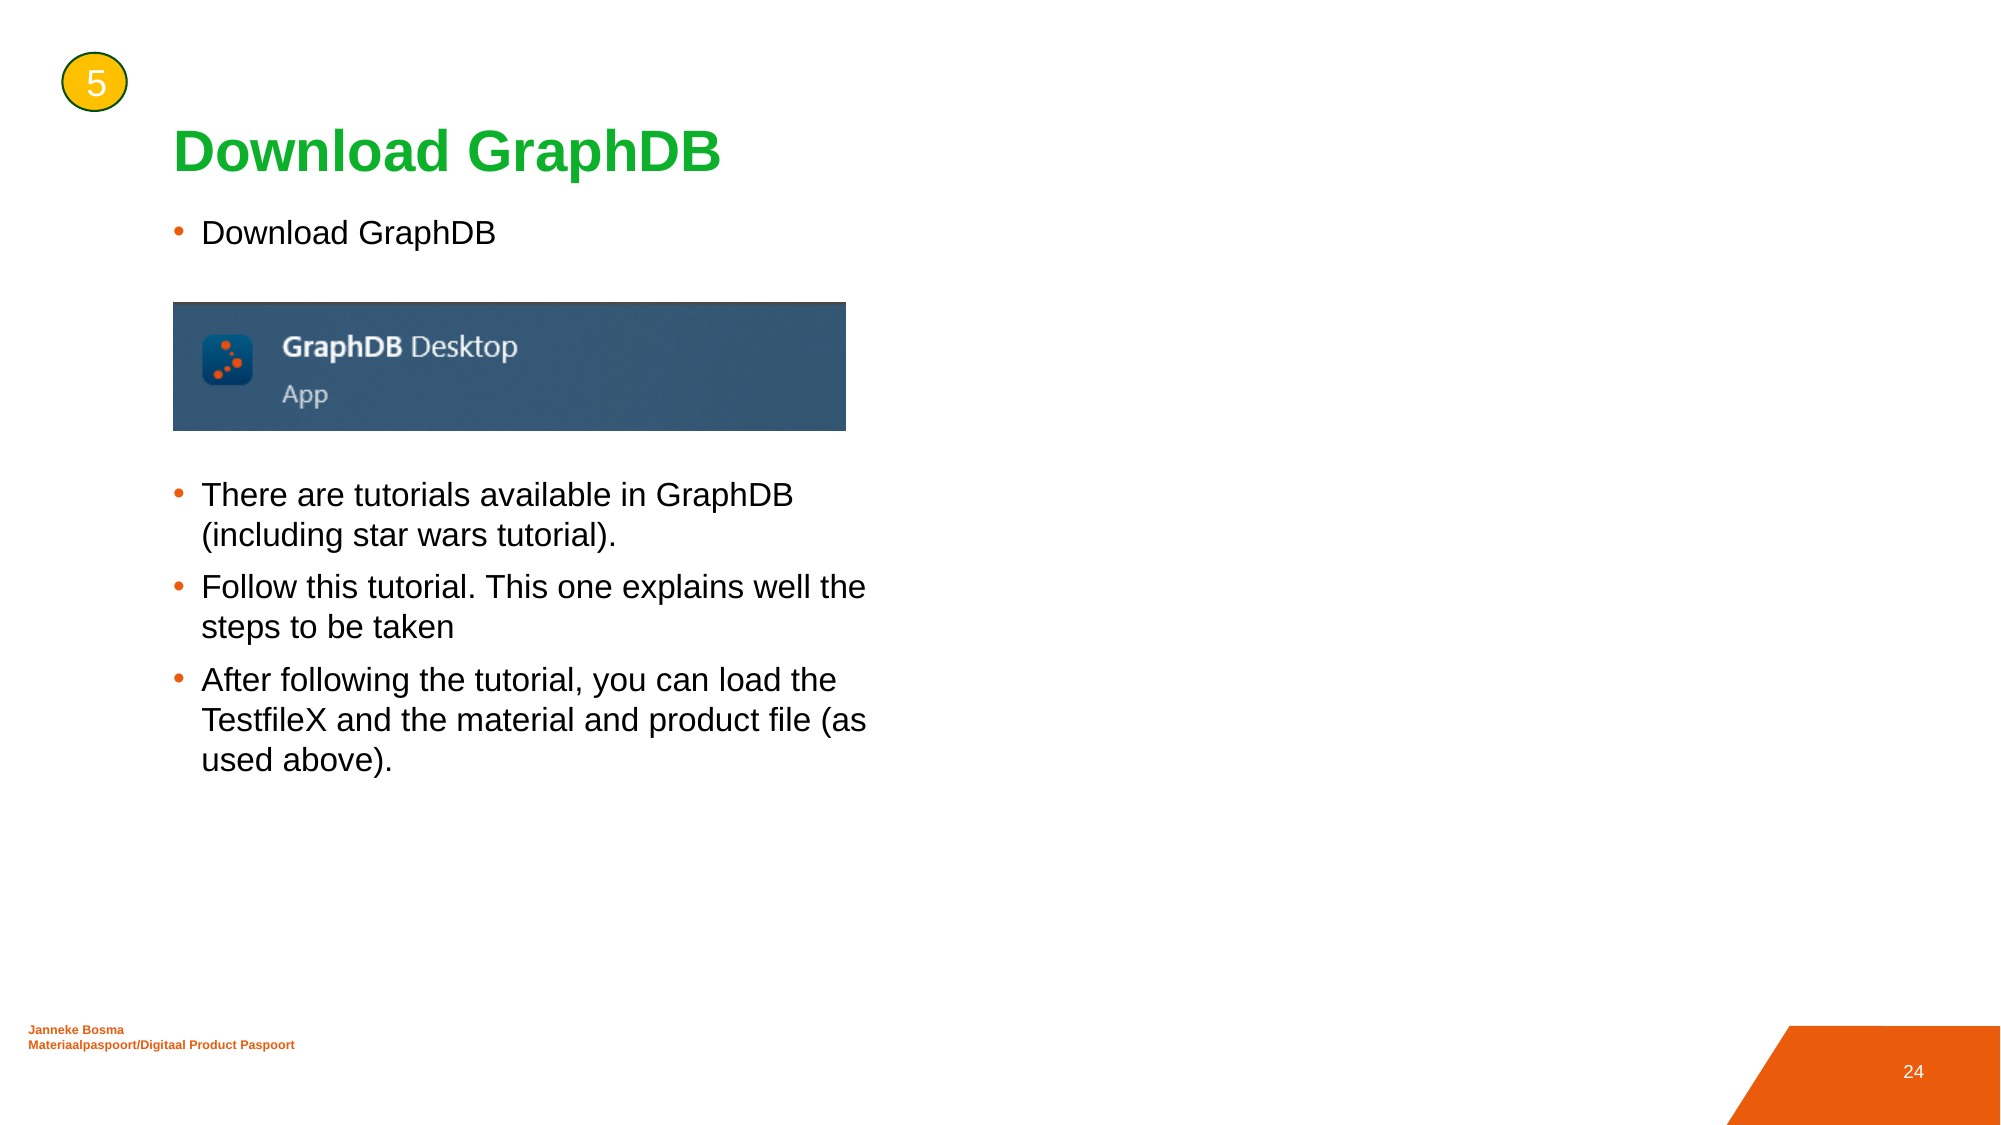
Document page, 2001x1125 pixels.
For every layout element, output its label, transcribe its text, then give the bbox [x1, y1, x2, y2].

list Download GraphDB There are tutorials available in GraphDB (including star wars tutorial). Follow this tutorial. This one explains well the steps to be taken After following the tutorial, you can load the TestfileX and the material and product file (as used above). [173, 203, 924, 1024]
title Download GraphDB [173, 113, 1727, 213]
picture [173, 302, 846, 431]
text_box 5 [61, 51, 128, 112]
